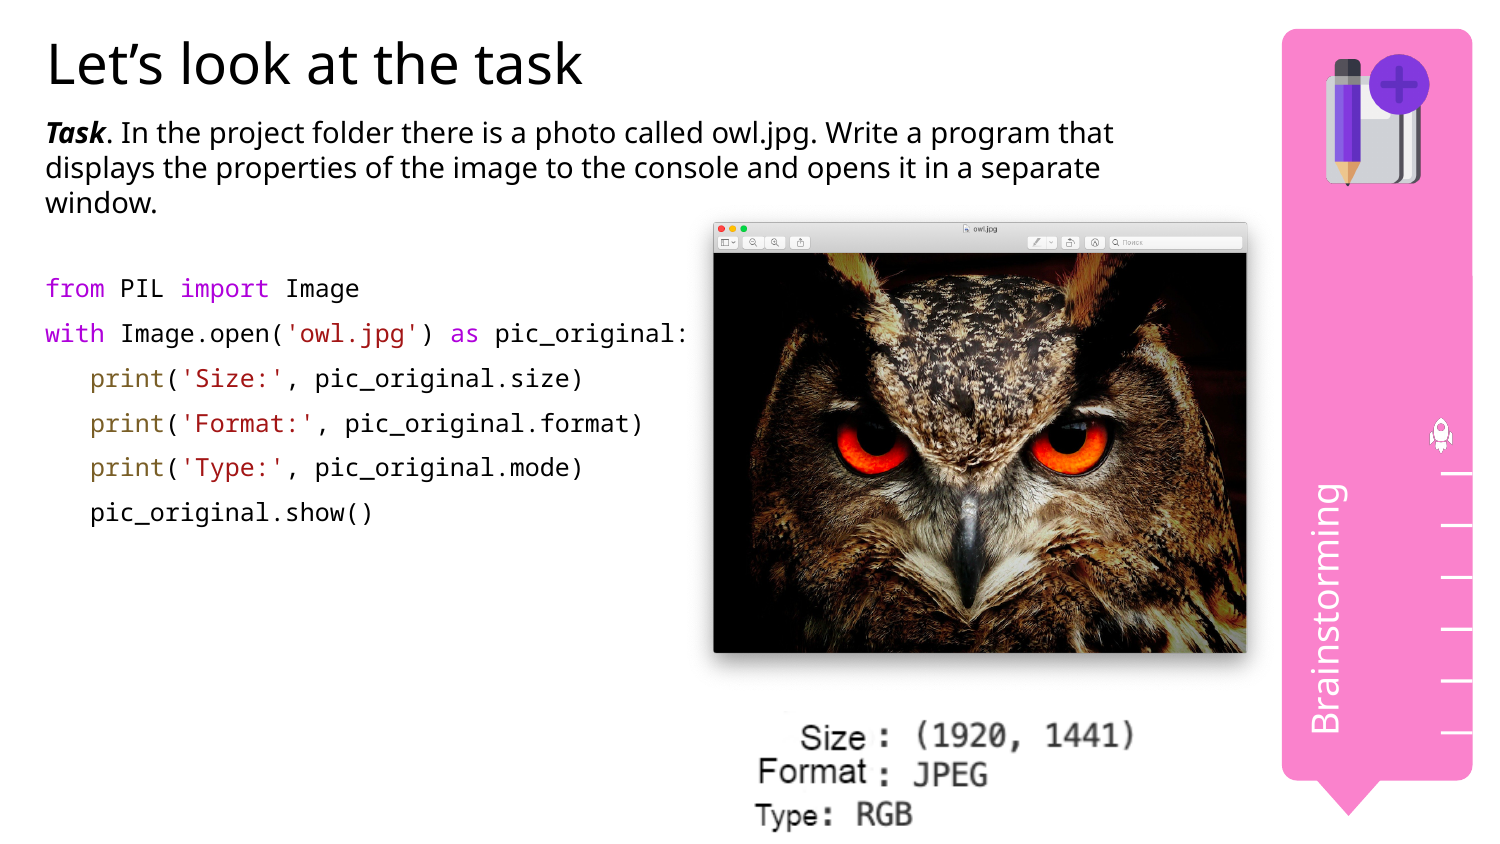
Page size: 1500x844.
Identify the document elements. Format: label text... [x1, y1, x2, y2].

picture [1423, 412, 1459, 459]
text_box Let’s look at the task [46, 28, 1238, 111]
text_box from PIL import Image with Image.open('owl.jpg') as pic_original: print('Size:', pic_original.size) print('Format:', pic_original.format) print('Type:', pic_original.mode) pic_original.show() [30, 242, 901, 735]
picture [753, 711, 1148, 837]
picture [1290, 38, 1464, 202]
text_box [1281, 28, 1473, 817]
picture [682, 201, 1278, 694]
text_box Task. In the project folder there is a photo called owl.jpg. Write a program that displays the properties of the image to the console and opens it in a separate window. [30, 99, 1212, 182]
